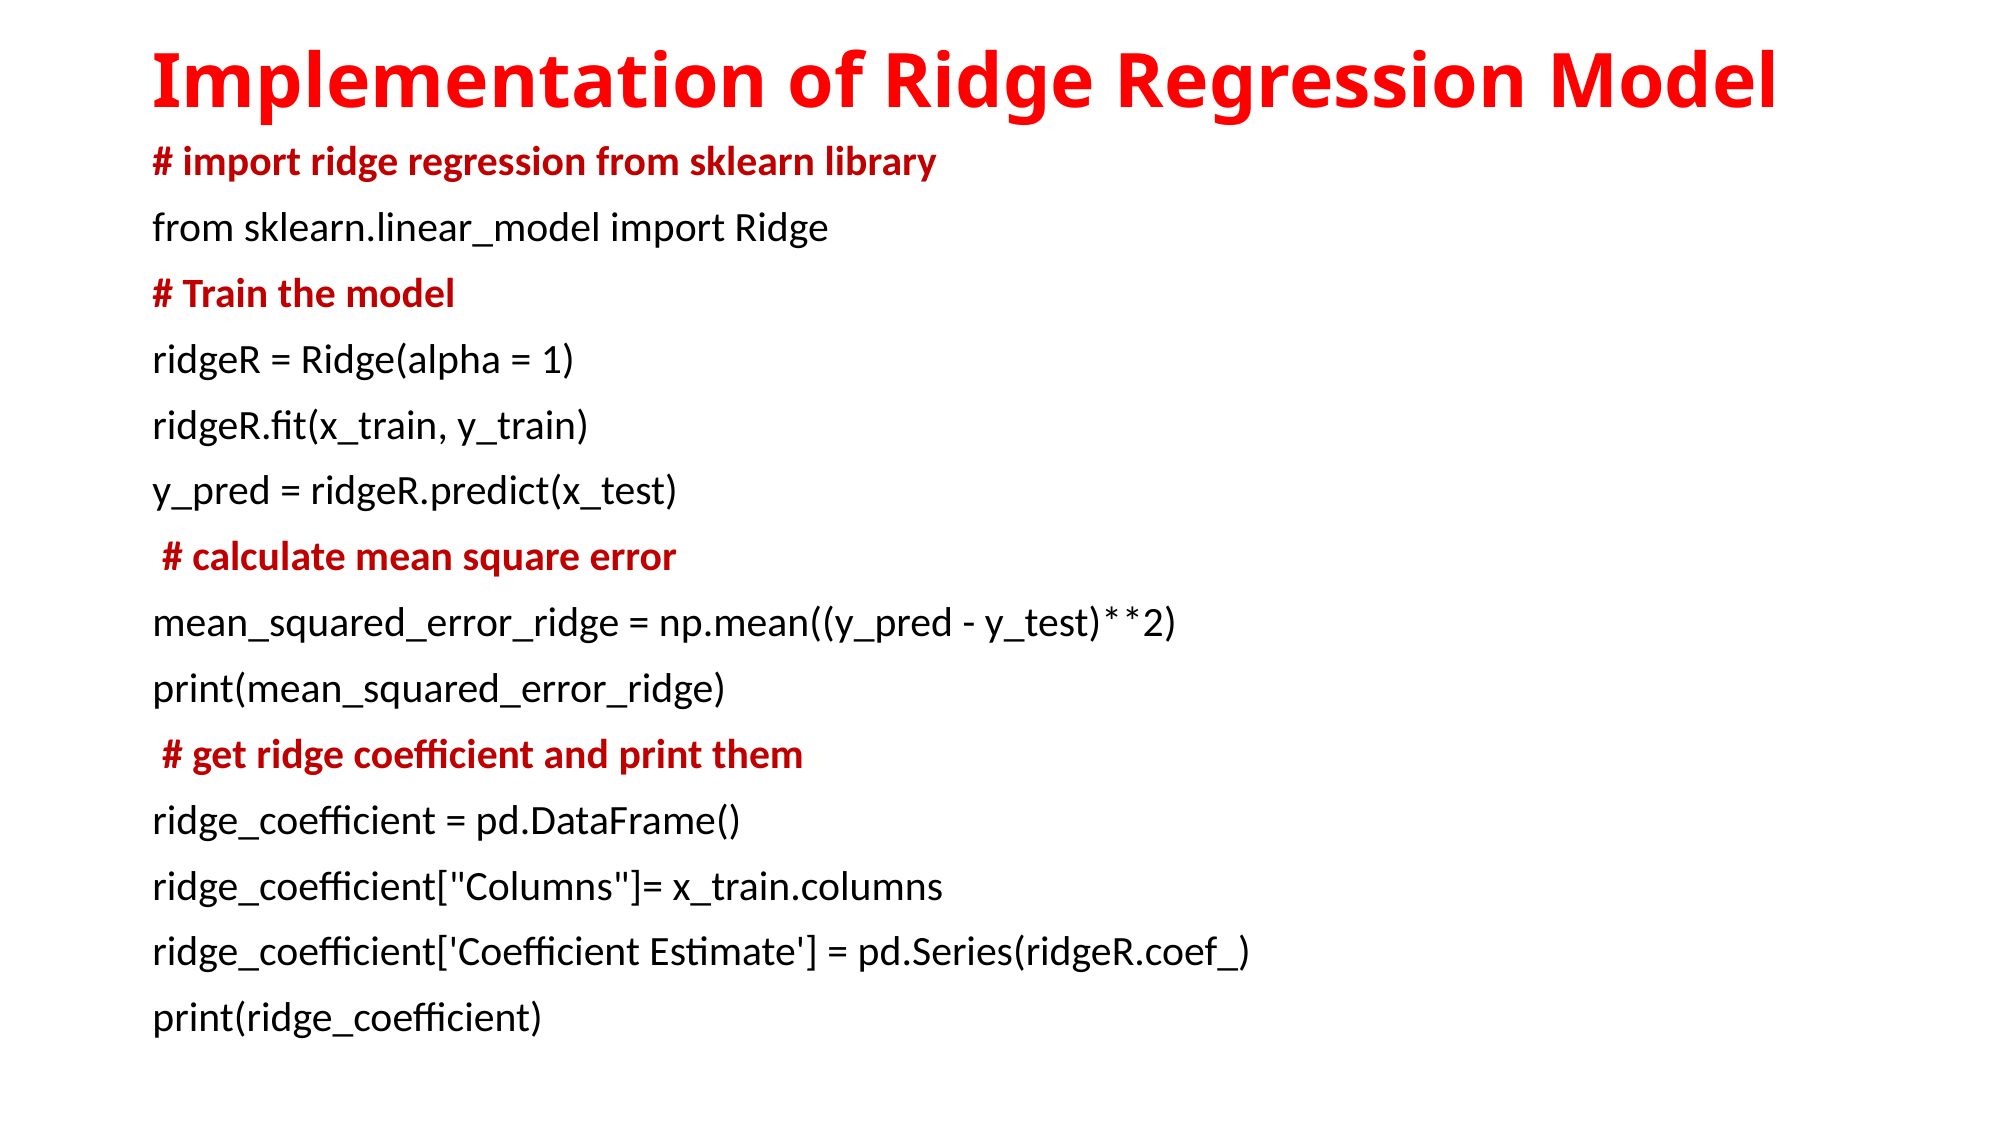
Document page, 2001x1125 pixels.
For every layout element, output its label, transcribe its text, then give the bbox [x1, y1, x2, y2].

title Implementation of Ridge Regression Model [137, 34, 1863, 132]
list # import ridge regression from sklearn library from sklearn.linear_model import Ridge # Train the model ridgeR = Ridge(alpha = 1) ridgeR.fit(x_train, y_train) y_pred = ridgeR.predict(x_test) # calculate mean square error mean_squared_error_ridge = np.mean((y_pred - y_test)**2) print(mean_squared_error_ridge) # get ridge coefficient and print them ridge_coefficient = pd.DataFrame() ridge_coefficient["Columns"]= x_train.columns ridge_coefficient['Coefficient Estimate'] = pd.Series(ridgeR.coef_) print(ridge_coefficient) [137, 132, 1863, 1014]
